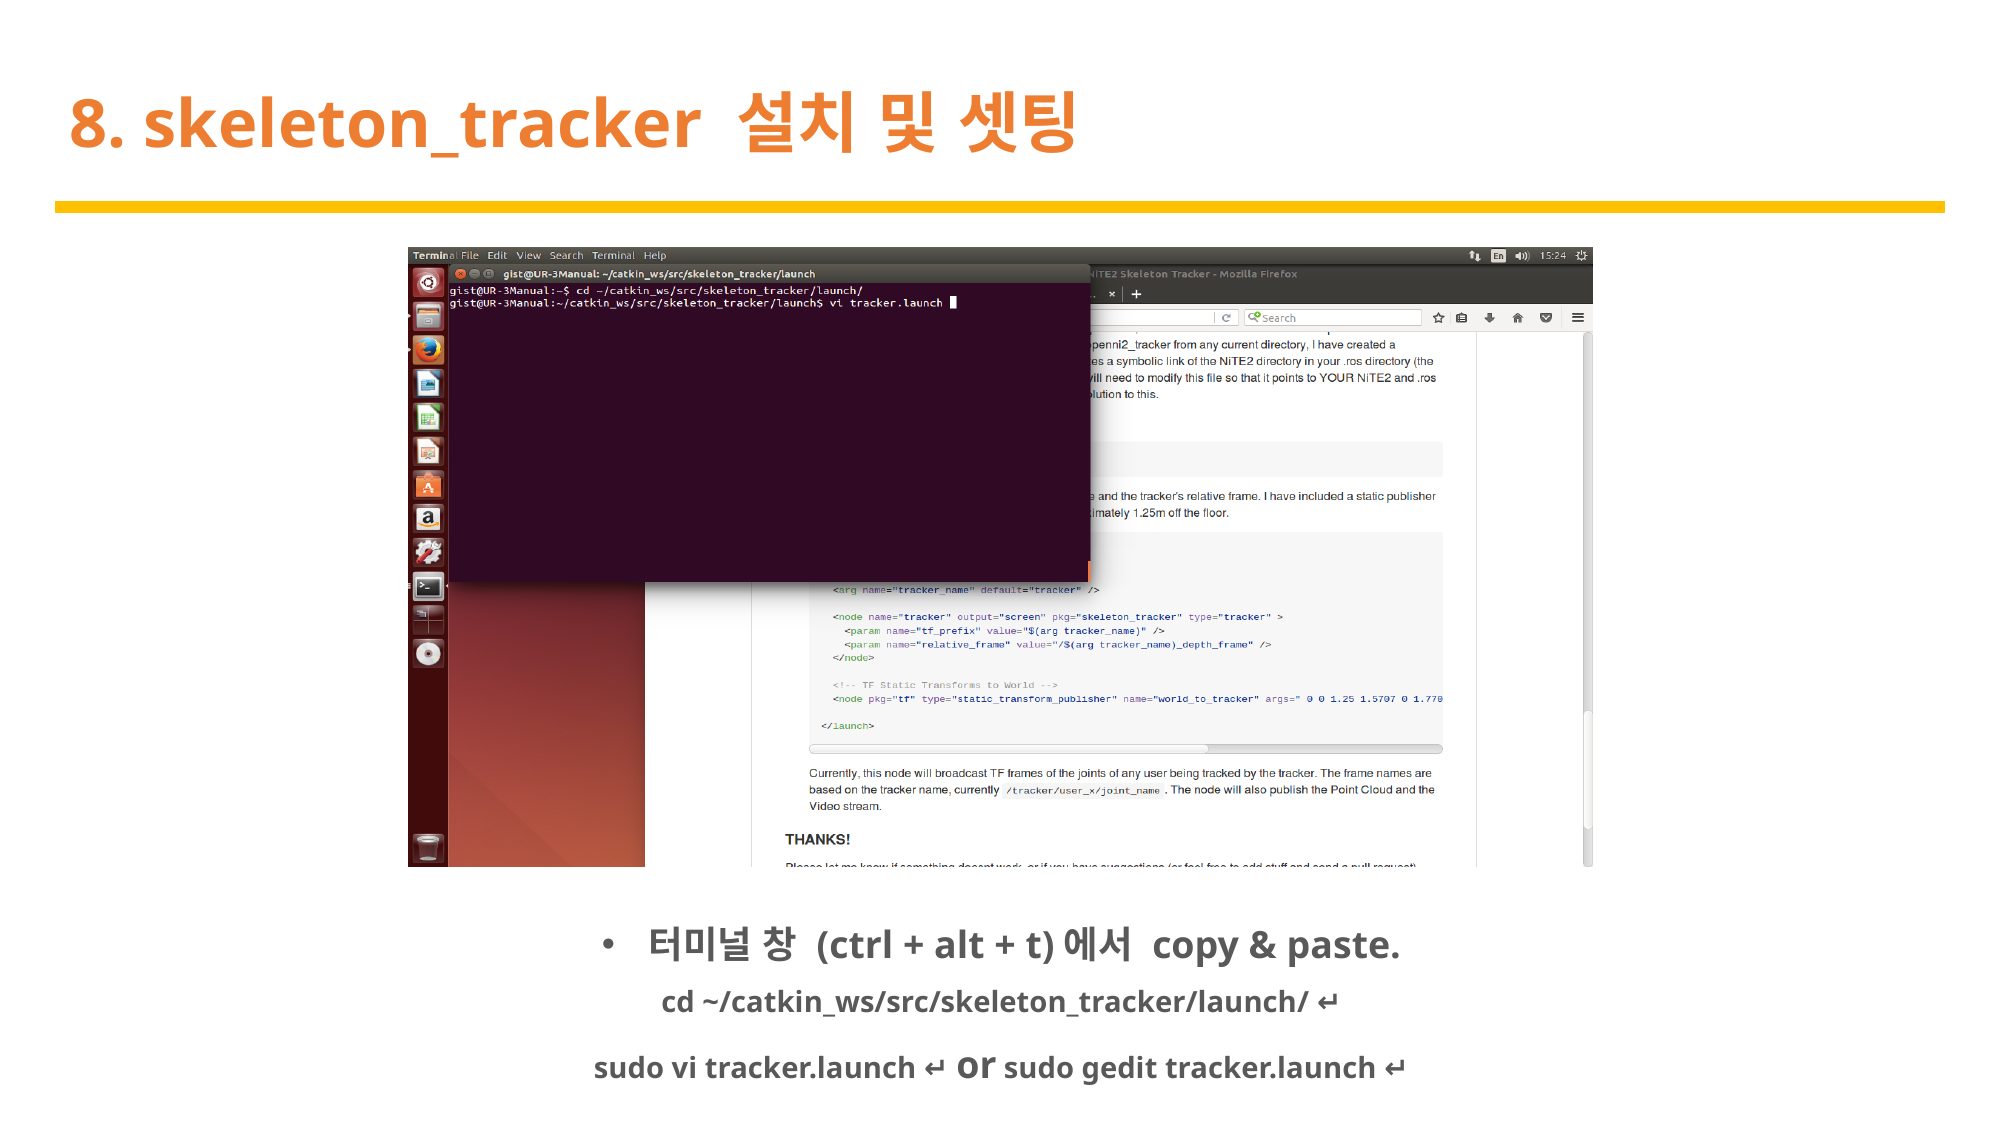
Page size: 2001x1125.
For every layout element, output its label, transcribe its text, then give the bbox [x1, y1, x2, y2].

text_box 터미널 창 (ctrl + alt + t)에서 copy & paste. cd ~/catkin_ws/src/skeleton_tracker/launch/ ↵ sudo vi tracker.launch ↵ or sudo gedit tracker.launch ↵ [565, 891, 1438, 1094]
text_box 8. skeleton_tracker 설치 및 셋팅 [54, 73, 1927, 168]
picture [408, 247, 1593, 867]
